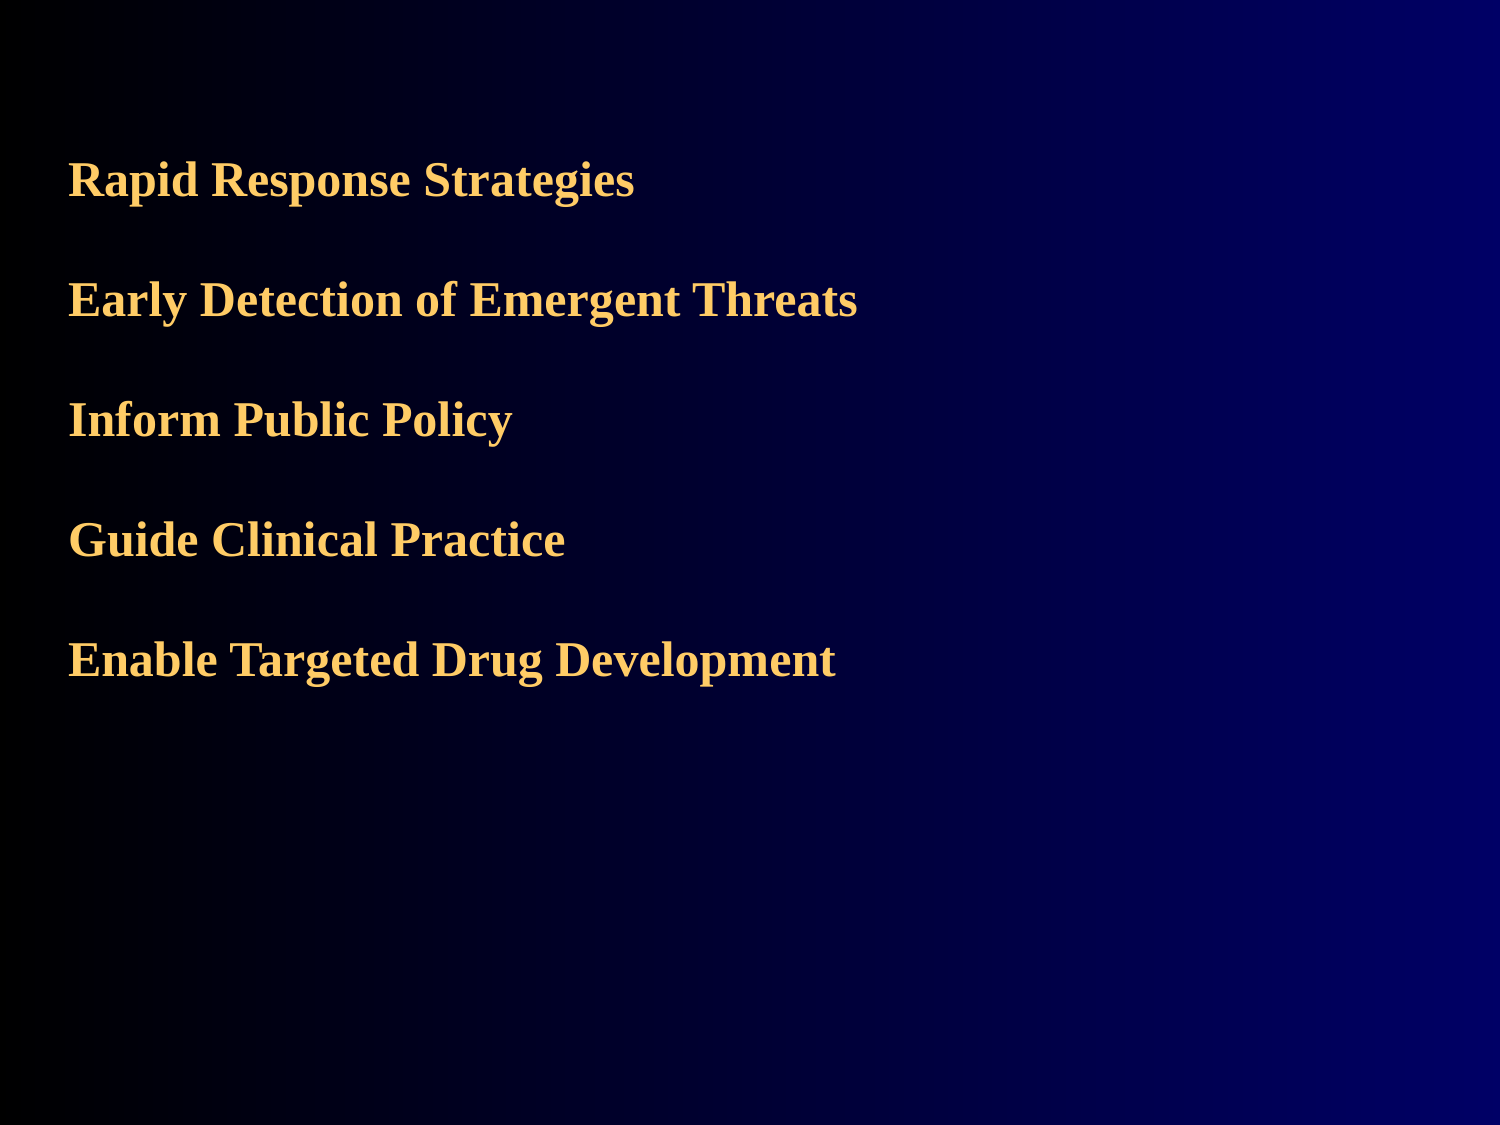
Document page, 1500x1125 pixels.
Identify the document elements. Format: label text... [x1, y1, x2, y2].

title Rapid Response Strategies Early Detection of Emergent Threats Inform Public Policy Guide Clinical Practice Enable Targeted Drug Development [52, 290, 1459, 543]
